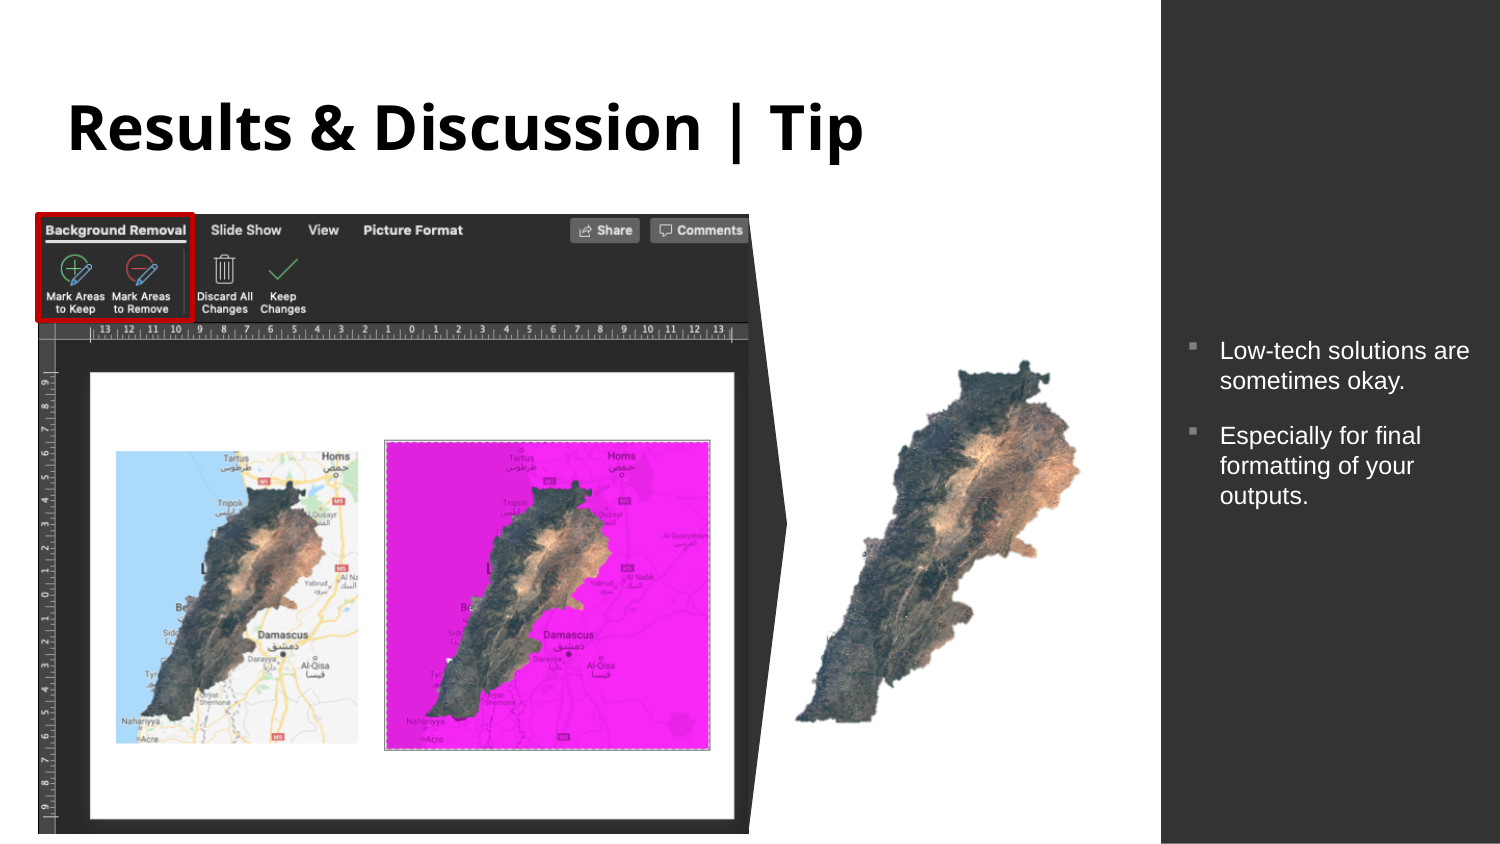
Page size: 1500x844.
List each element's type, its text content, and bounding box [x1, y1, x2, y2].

text_box Low-tech solutions are sometimes okay. Especially for final formatting of your outputs. [1159, 0, 1500, 844]
text_box [754, 780, 758, 805]
text_box [754, 243, 762, 300]
title Results & Discussion | Tip [51, 72, 1159, 176]
picture [37, 214, 1229, 834]
